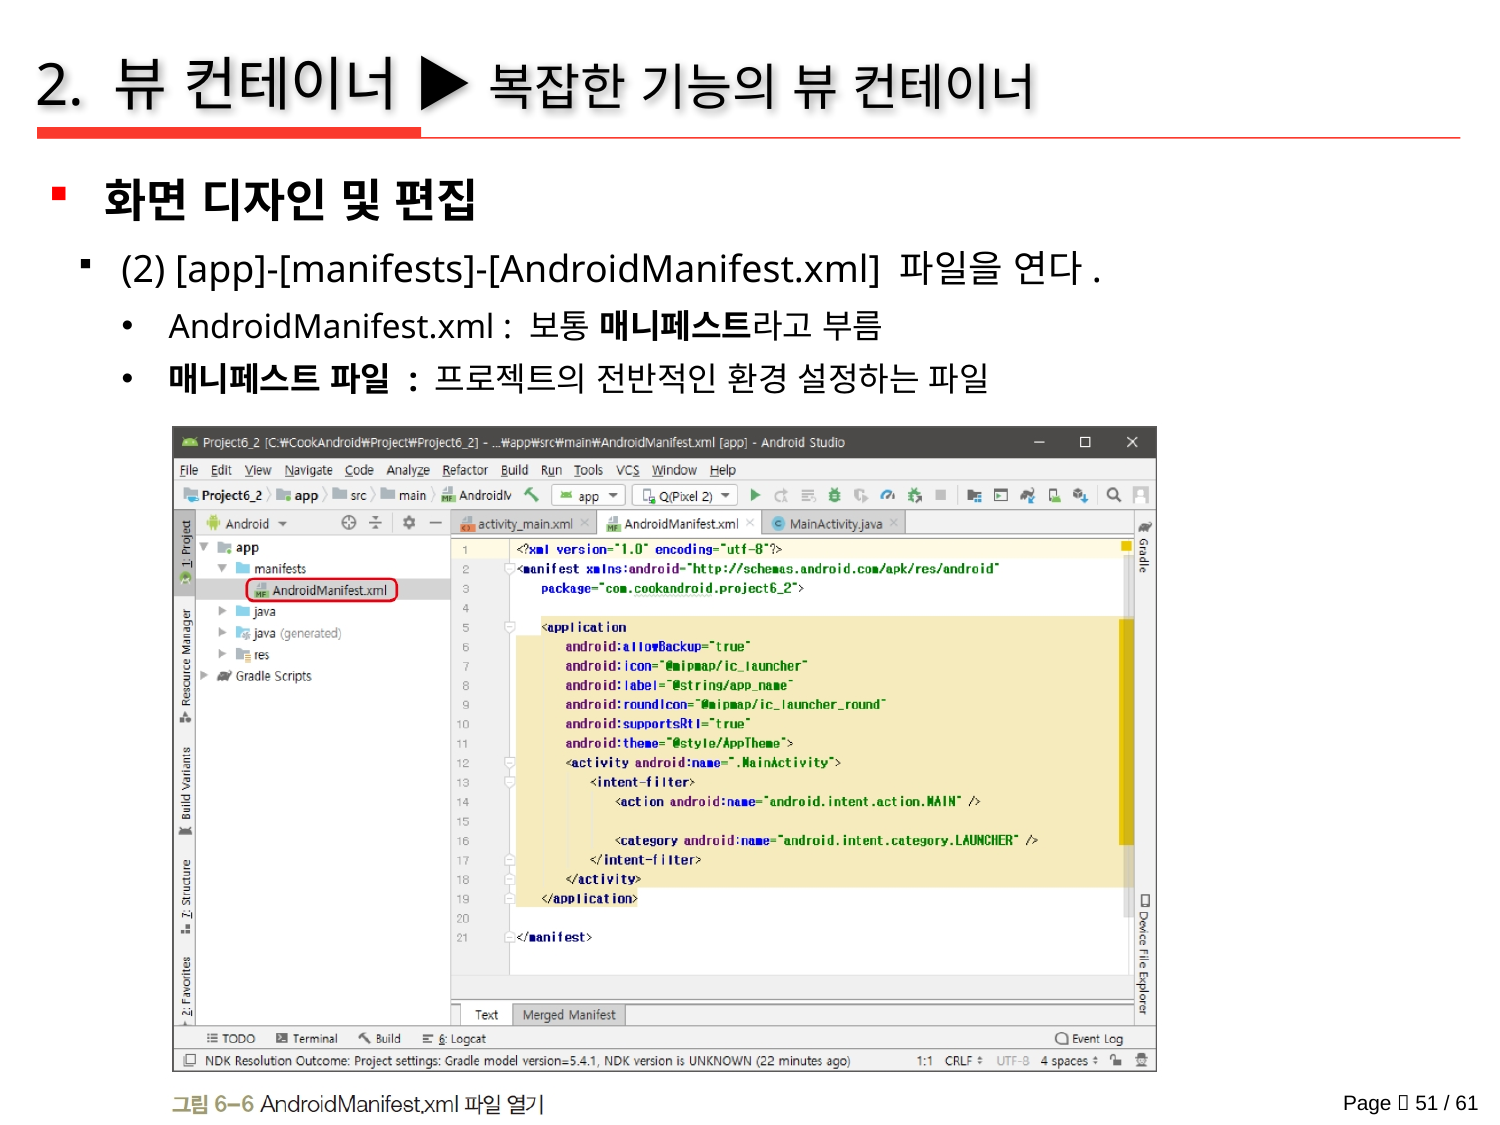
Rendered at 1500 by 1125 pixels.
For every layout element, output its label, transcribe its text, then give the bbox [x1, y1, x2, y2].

title 2. 뷰 컨테이너 ▶ 복잡한 기능의 뷰 컨테이너 [35, 47, 1434, 142]
picture [165, 421, 1162, 1117]
list 화면 디자인 및 편집 (2) [app]-[manifests]-[AndroidManifest.xml] 파일을 연다. AndroidManifest.xml : 보통 매니페스트라고 부름 매니페스트 파일 : 프로젝트의 전반적인 환경 설정하는 파일 [48, 171, 1448, 880]
